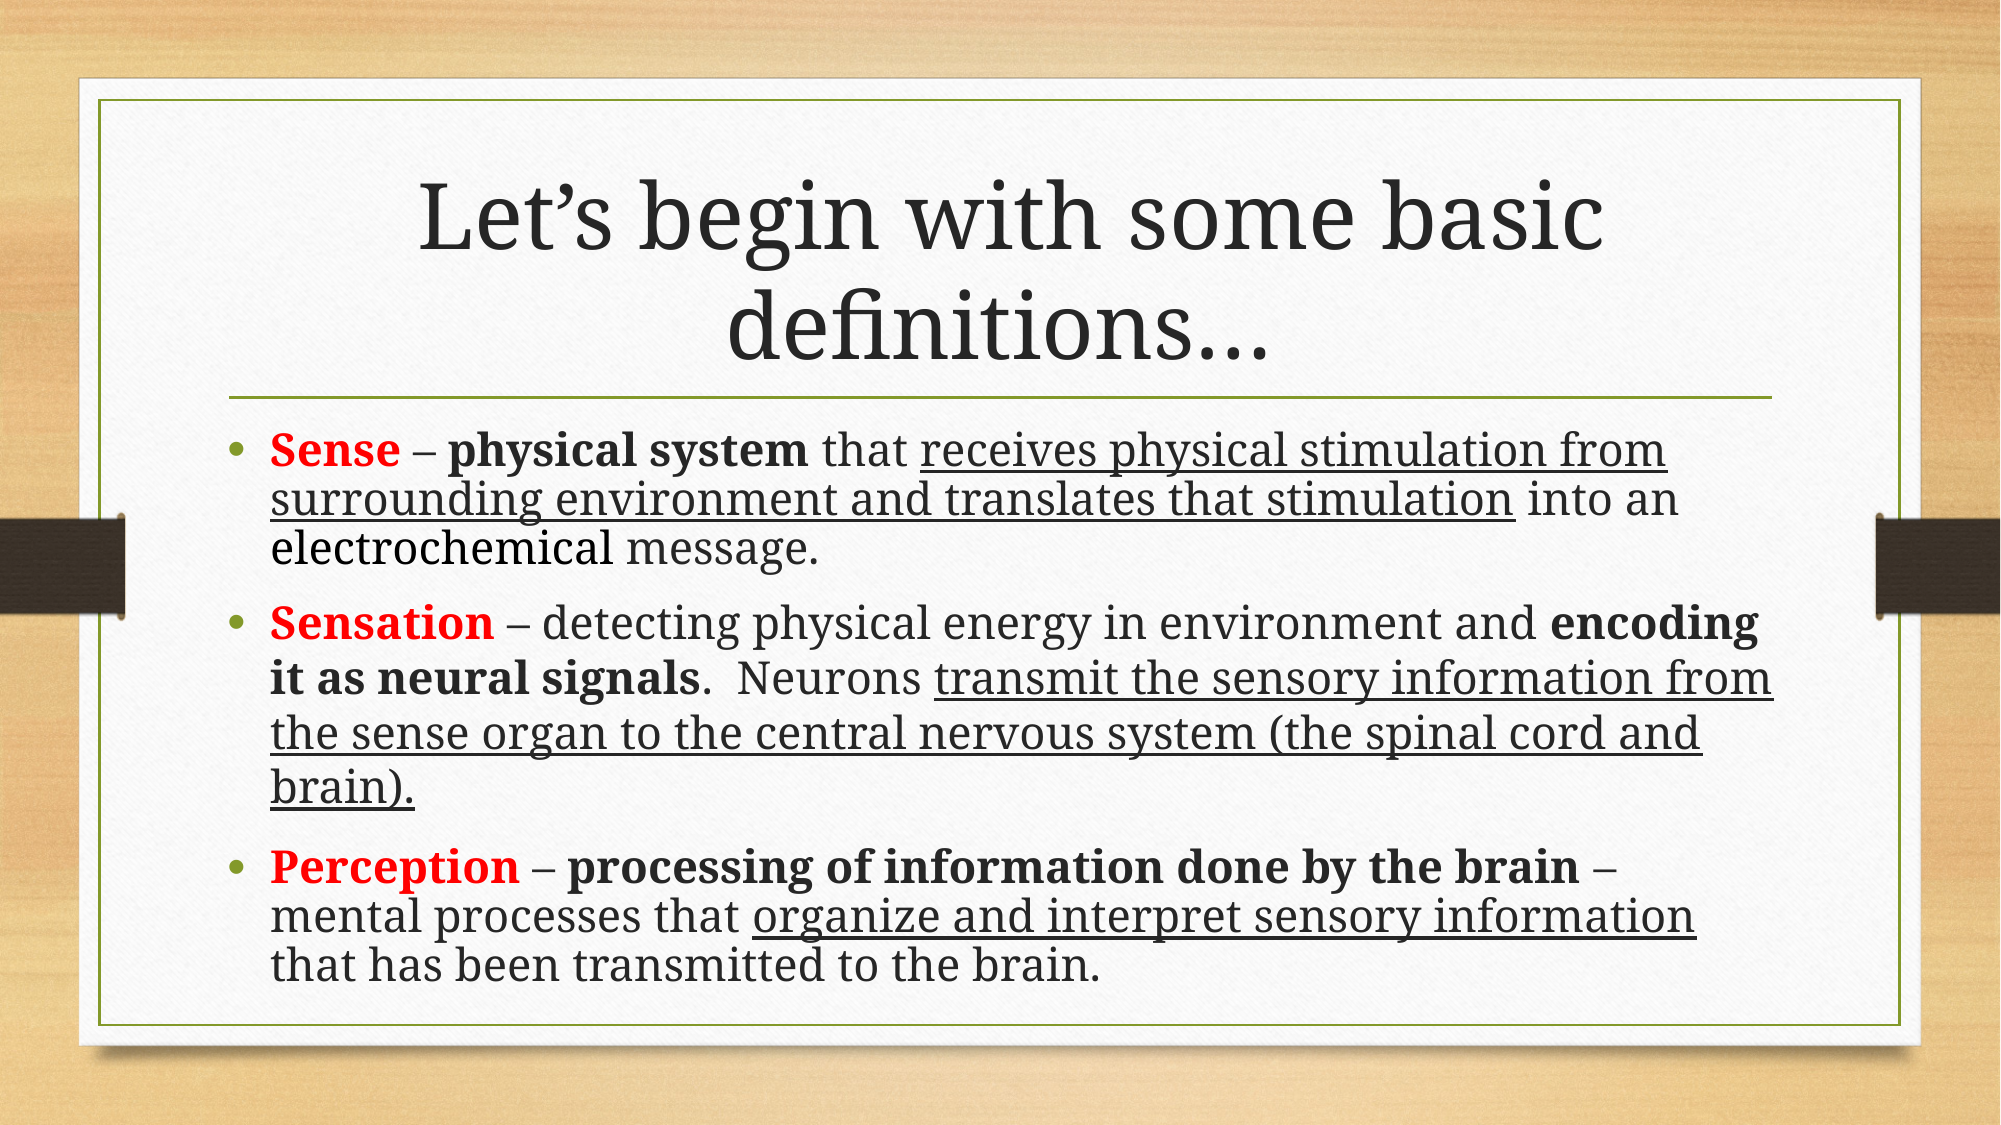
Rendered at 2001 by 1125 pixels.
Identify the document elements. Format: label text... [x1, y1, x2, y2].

list Sense – physical system that receives physical stimulation from surrounding environment and translates that stimulation into an electrochemical message. Sensation – detecting physical energy in environment and encoding it as neural signals. Neurons transmit the sensory information from the sense organ to the central nervous system (the spinal cord and brain). Perception – processing of information done by the brain – mental processes that organize and interpret sensory information that has been transmitted to the brain. [212, 419, 1794, 1002]
title Let’s begin with some basic definitions… [212, 161, 1788, 375]
picture [0, 0, 2001, 1125]
